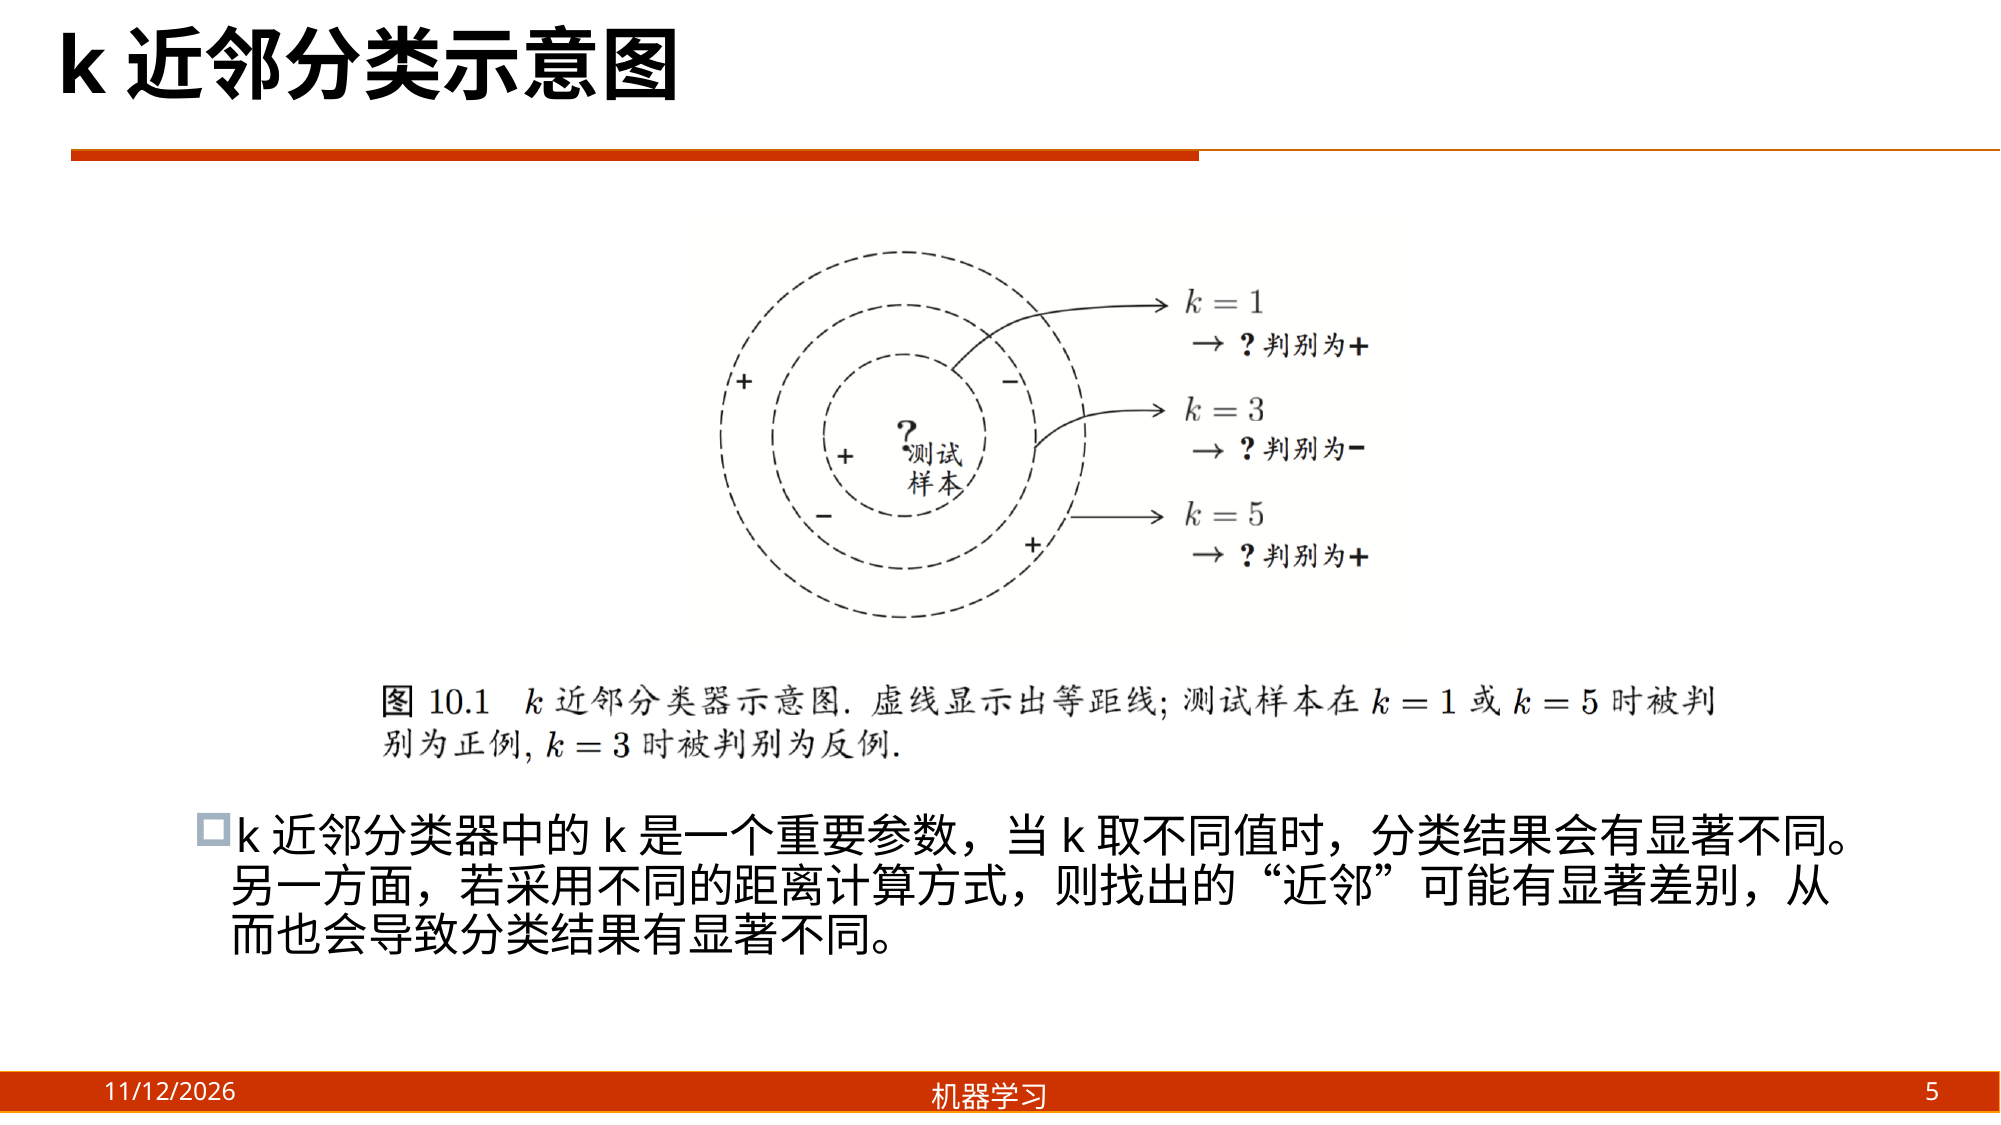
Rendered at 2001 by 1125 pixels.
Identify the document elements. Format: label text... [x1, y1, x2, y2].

text_box k近邻分类示意图 [42, 7, 1337, 135]
slide_number 5 [1505, 1074, 1940, 1113]
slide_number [103, 1074, 538, 1115]
text_box k近邻分类器中的k是一个重要参数，当k取不同值时，分类结果会有显著不同。另一方面，若采用不同的距离计算方式，则找出的“近邻”可能有显著差别，从而也会导致分类结果有显著不同。 [178, 805, 1864, 988]
picture [346, 207, 1723, 771]
